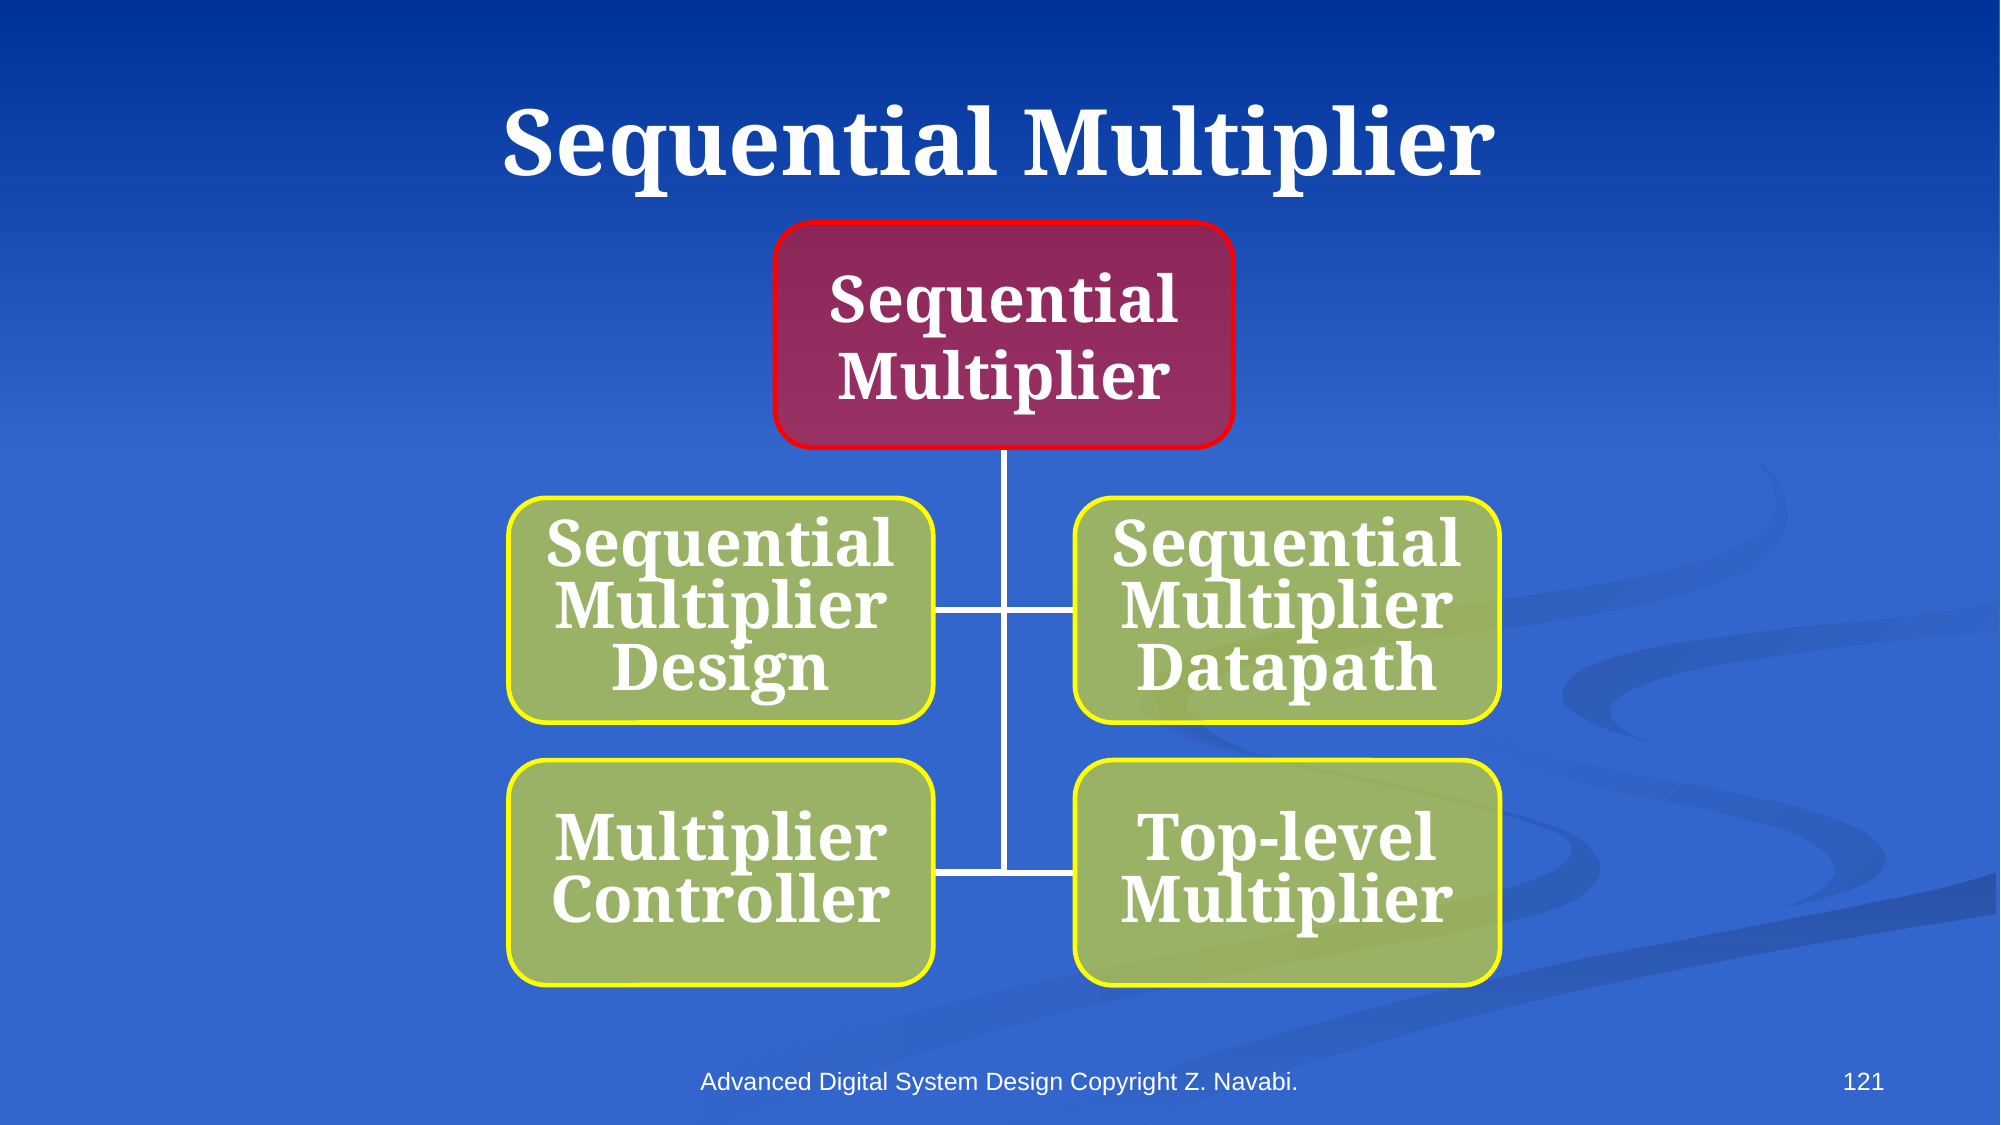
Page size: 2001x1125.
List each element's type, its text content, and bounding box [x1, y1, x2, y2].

footer Advanced Digital System Design Copyright Z. Navabi. [683, 1046, 1317, 1104]
slide_number 121 [1433, 1024, 1901, 1104]
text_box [508, 199, 1501, 1038]
title Sequential Multiplier [287, 44, 1713, 233]
